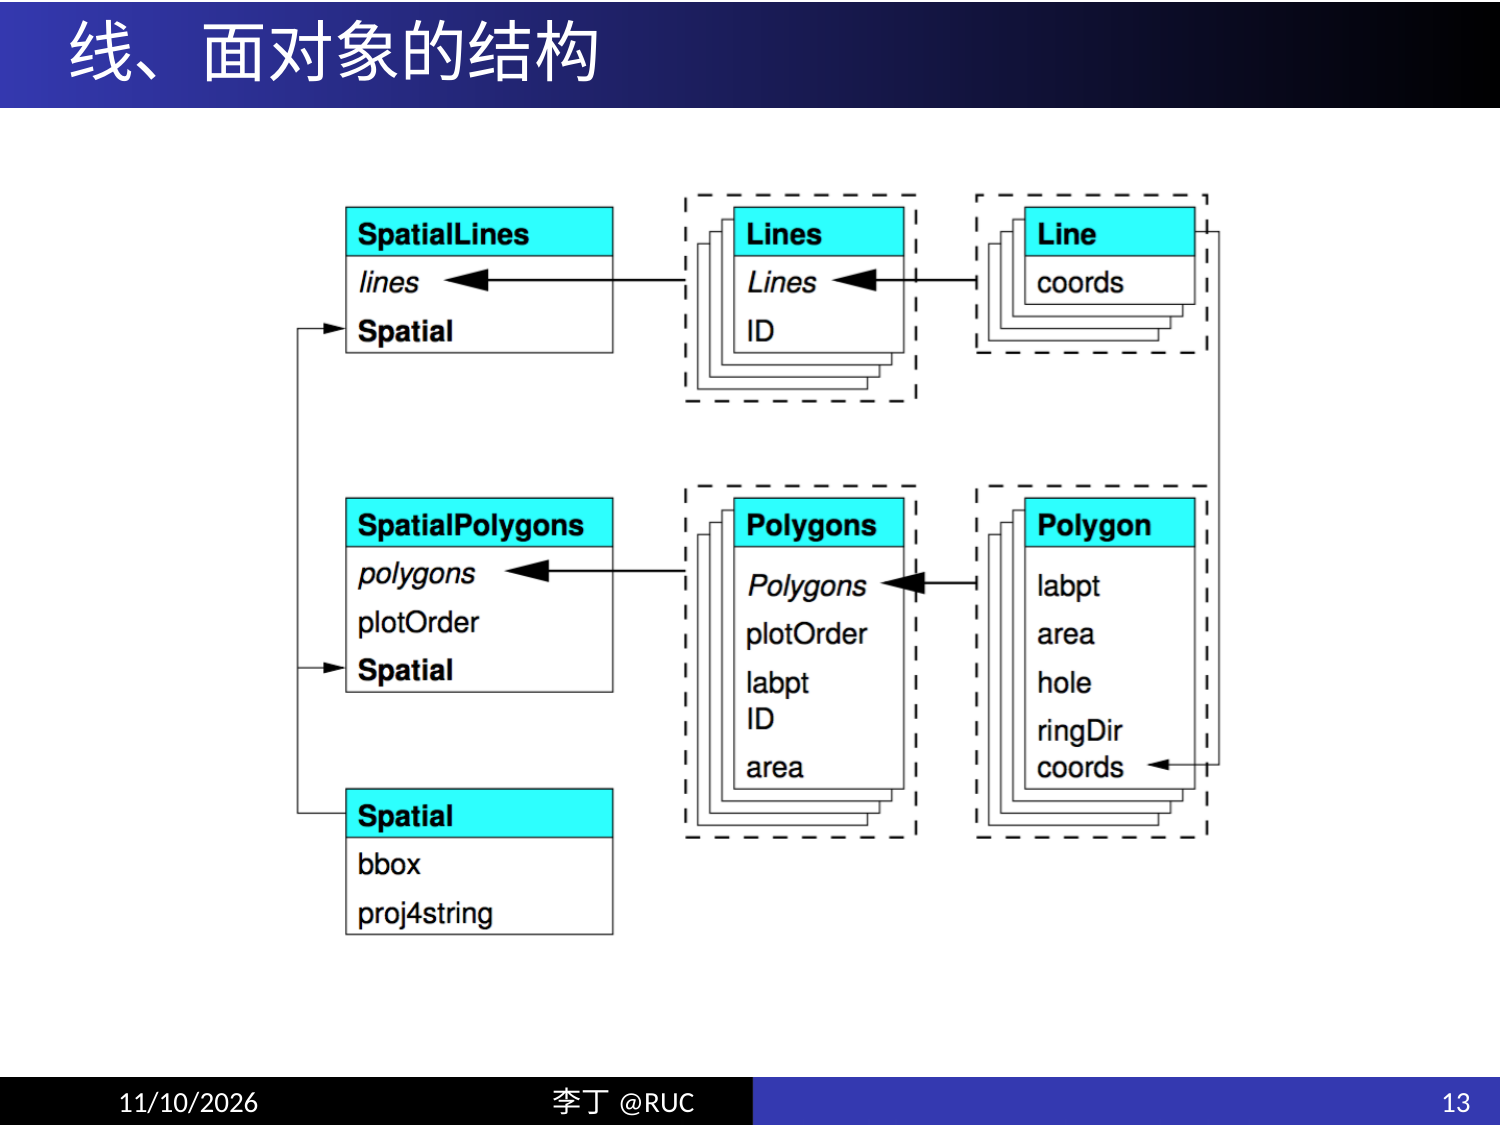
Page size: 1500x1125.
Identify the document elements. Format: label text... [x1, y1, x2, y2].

slide_number 13 [1396, 1083, 1486, 1120]
picture [240, 182, 1260, 943]
footer 李丁@RUC [496, 1088, 750, 1114]
picture [0, 2, 1500, 108]
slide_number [103, 1088, 441, 1114]
picture [0, 1077, 1500, 1125]
title 线、面对象的结构 [52, 17, 1459, 93]
